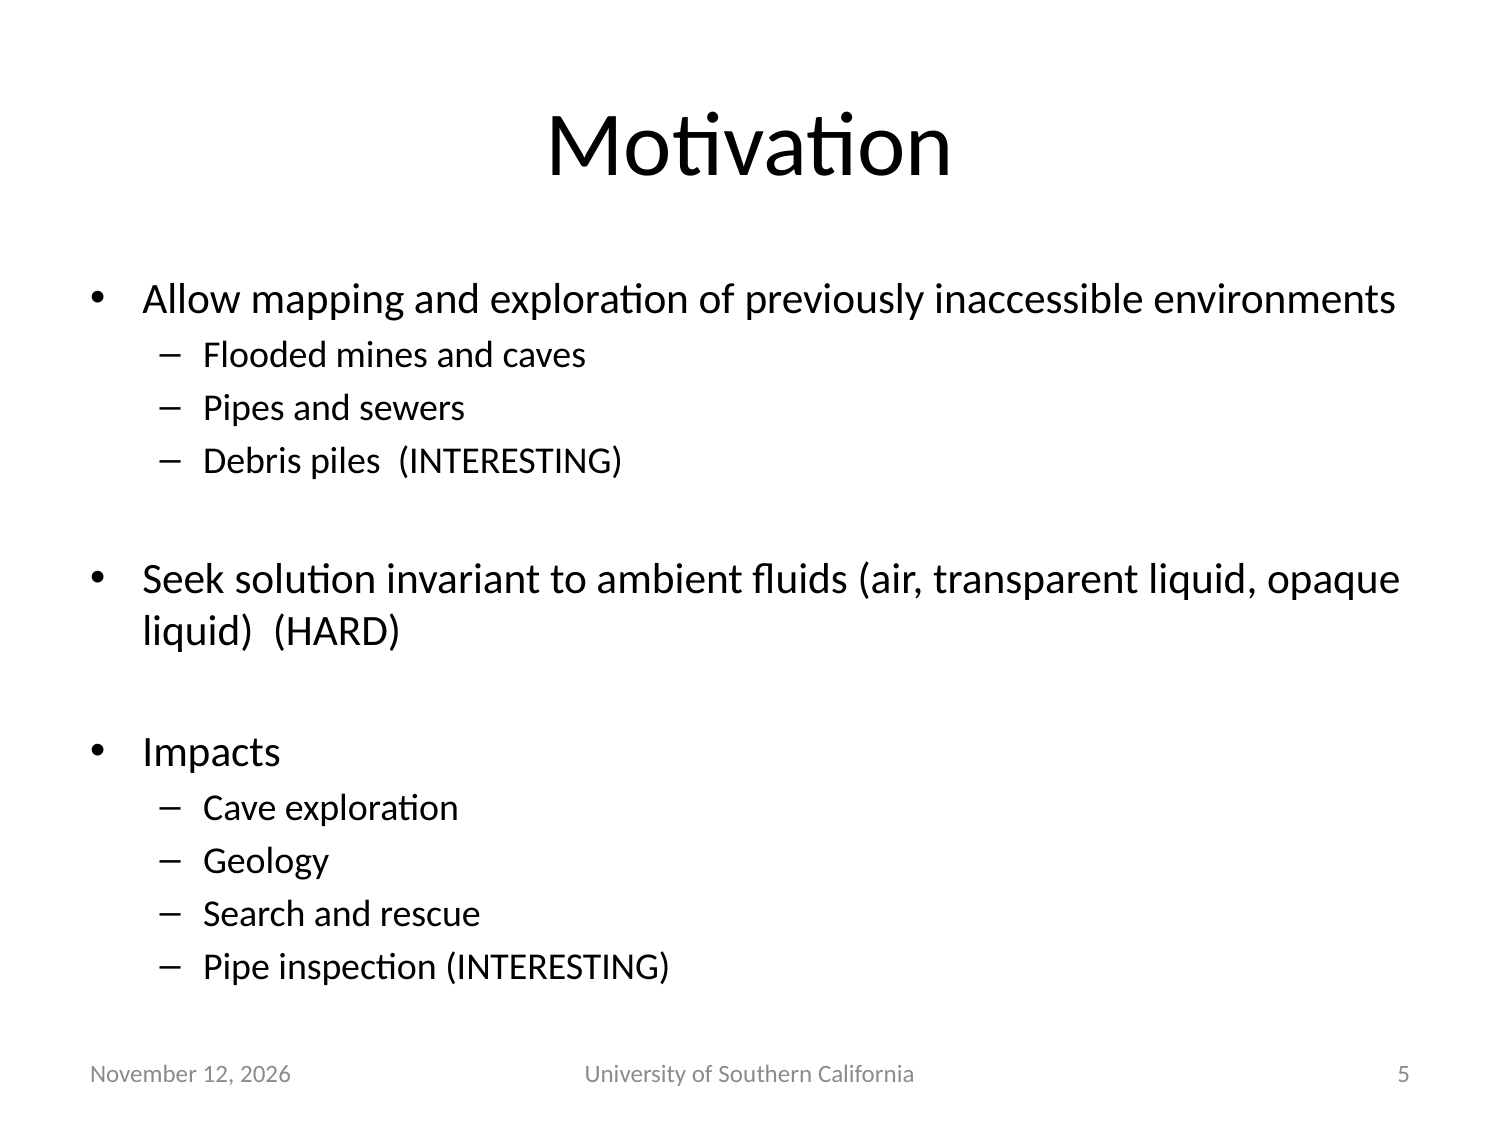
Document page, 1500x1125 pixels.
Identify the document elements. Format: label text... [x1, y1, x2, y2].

list Allow mapping and exploration of previously inaccessible environments Flooded mines and caves Pipes and sewers Debris piles (INTERESTING) Seek solution invariant to ambient fluids (air, transparent liquid, opaque liquid) (HARD) Impacts Cave exploration Geology Search and rescue Pipe inspection (INTERESTING) [75, 262, 1425, 1005]
footer University of Southern California [512, 1042, 988, 1103]
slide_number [75, 1042, 425, 1103]
slide_number 5 [1074, 1042, 1425, 1103]
title Motivation [75, 45, 1425, 233]
